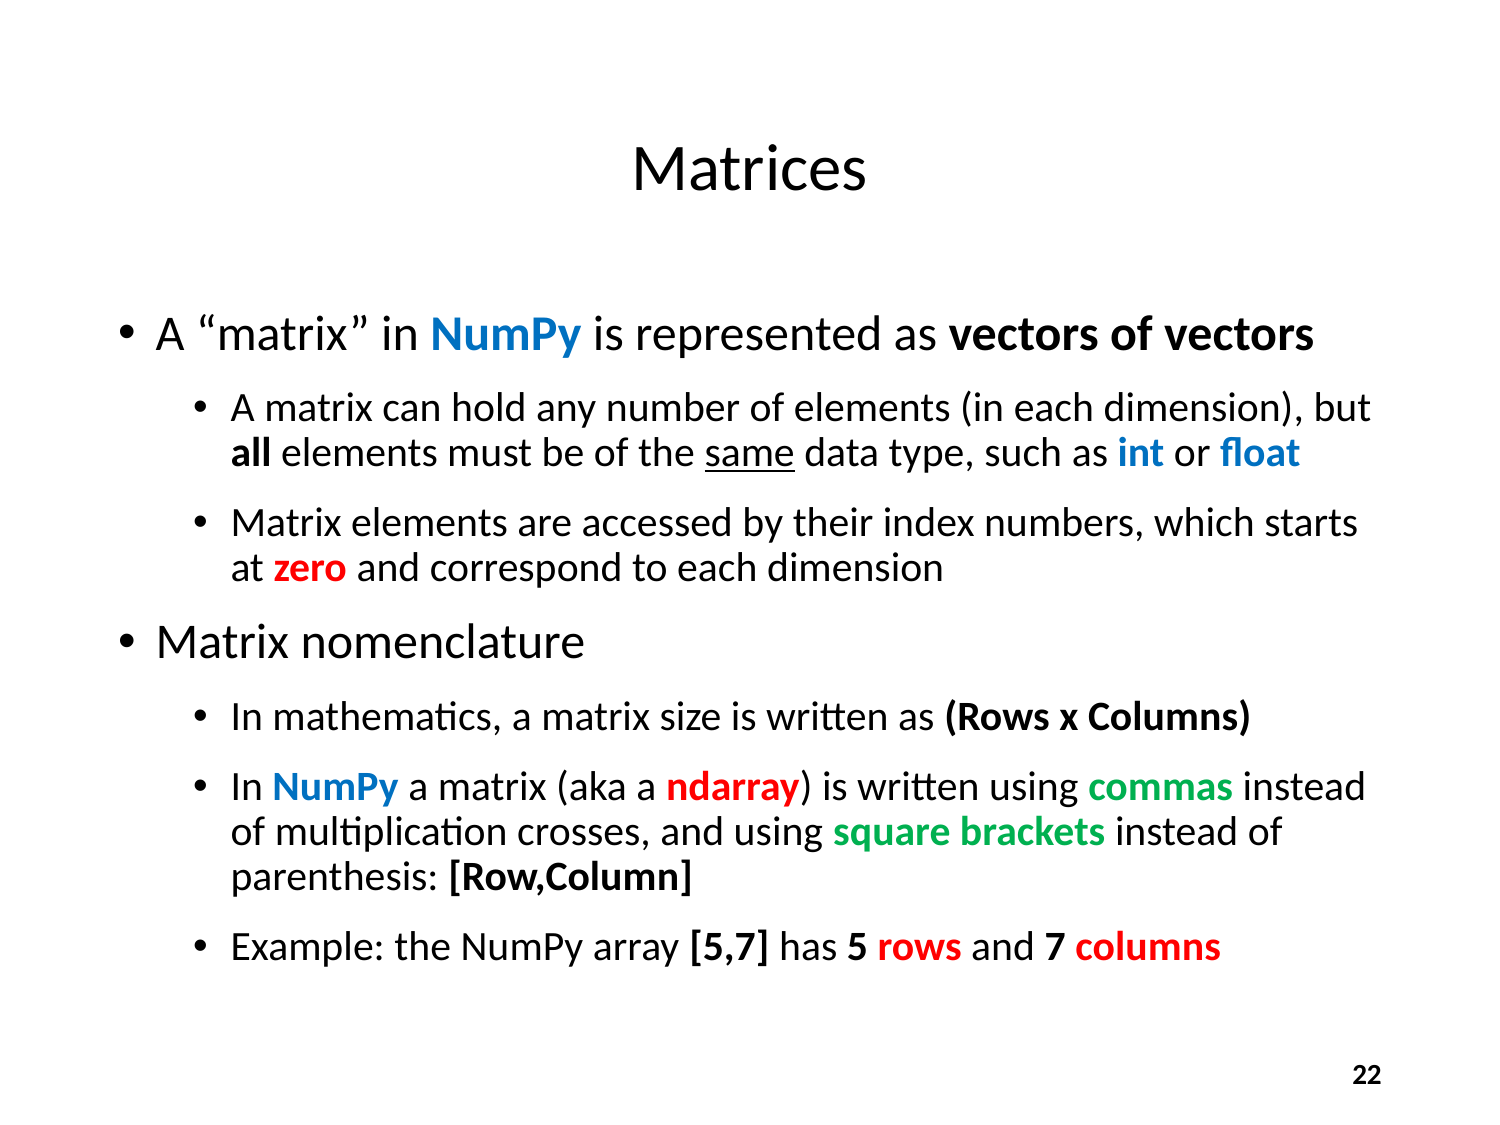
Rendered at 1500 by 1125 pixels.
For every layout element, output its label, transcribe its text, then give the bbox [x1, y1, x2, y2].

list A “matrix” in NumPy is represented as vectors of vectors A matrix can hold any number of elements (in each dimension), but all elements must be of the same data type, such as int or float Matrix elements are accessed by their index numbers, which starts at zero and correspond to each dimension Matrix nomenclature In mathematics, a matrix size is written as (Rows x Columns) In NumPy a matrix (aka a ndarray) is written using commas instead of multiplication crosses, and using square brackets instead of parenthesis: [Row,Column] Example: the NumPy array [5,7] has 5 rows and 7 columns [103, 299, 1397, 1014]
title Matrices [103, 59, 1397, 278]
slide_number 22 [1059, 1042, 1397, 1103]
